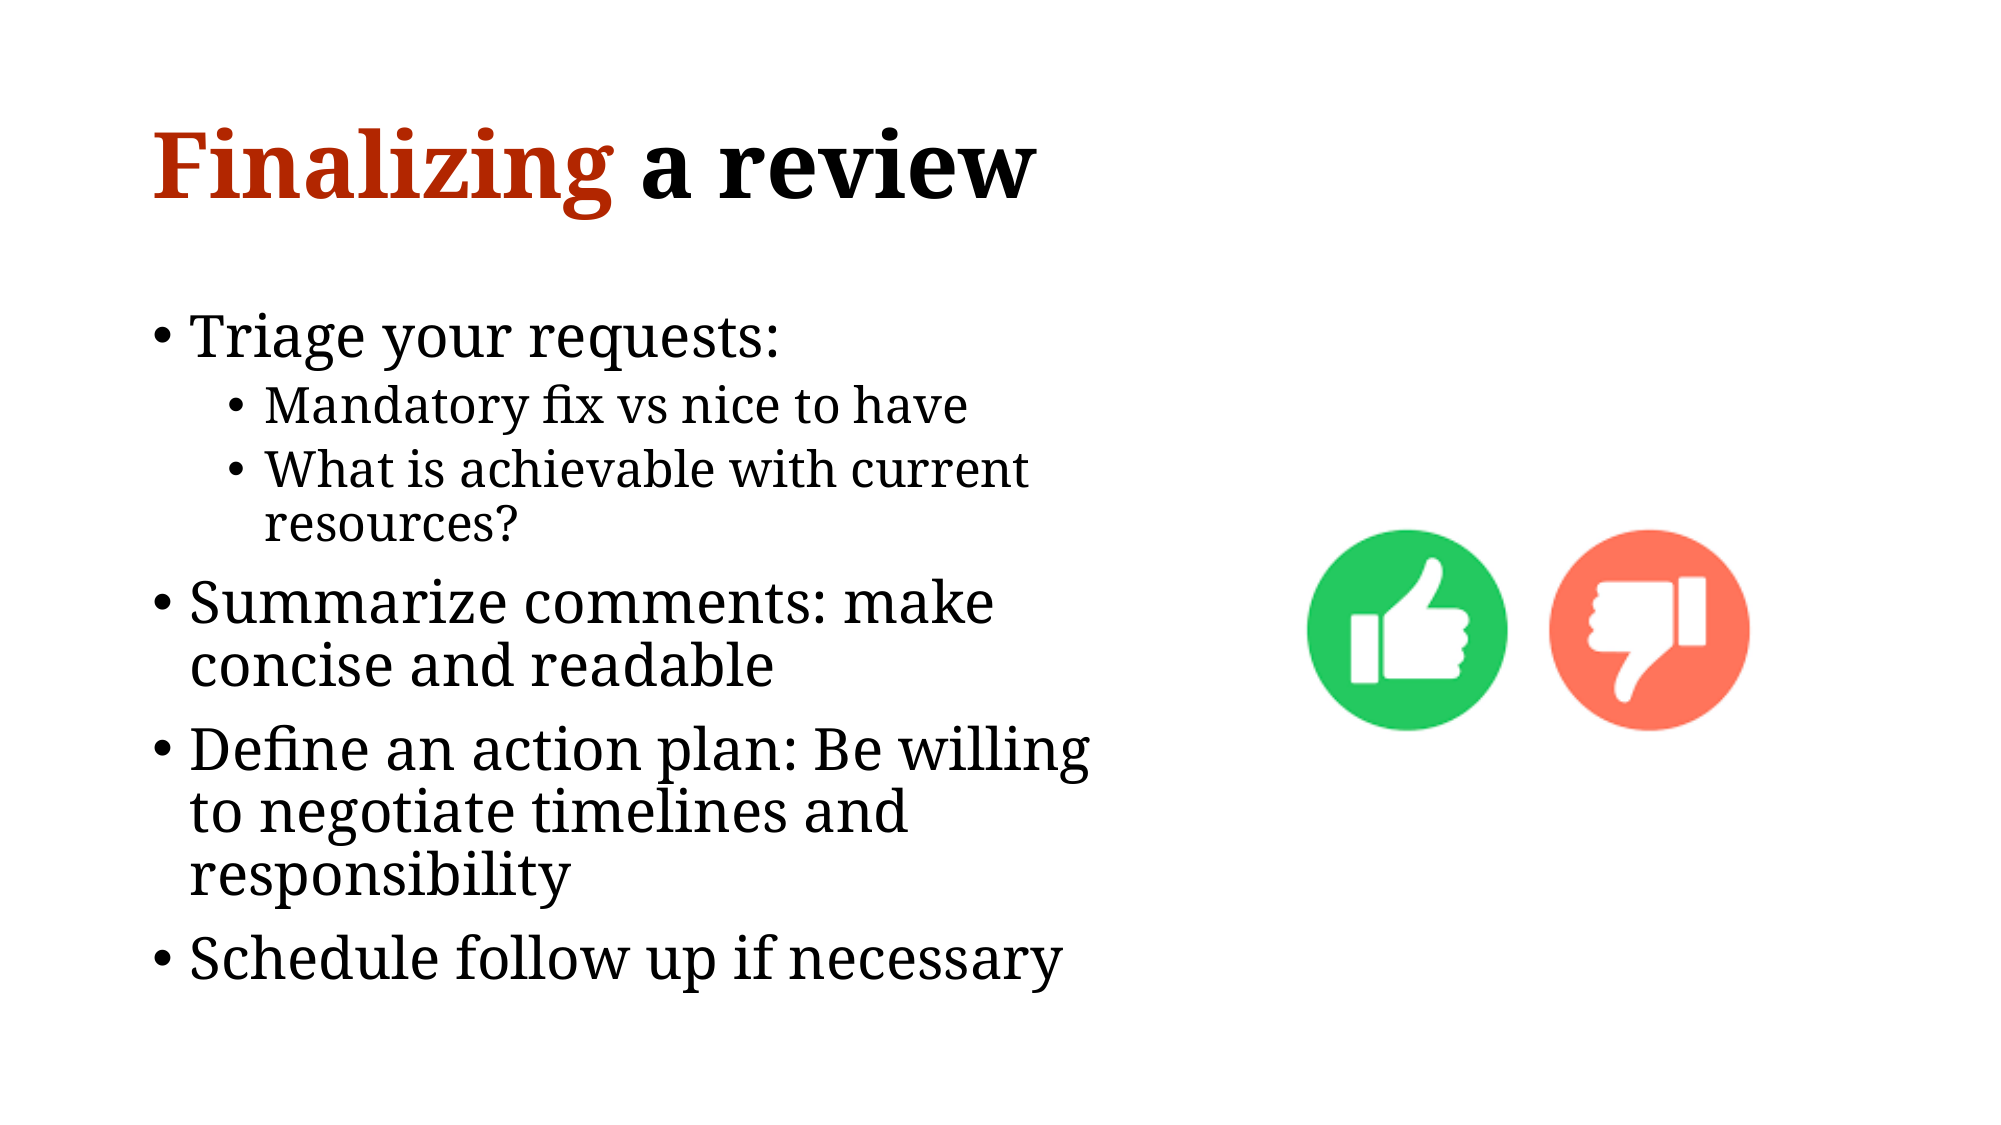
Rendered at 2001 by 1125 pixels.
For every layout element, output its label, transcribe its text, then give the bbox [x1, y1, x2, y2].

title Finalizing a review [137, 59, 1863, 278]
list Triage your requests: Mandatory fix vs nice to have What is achievable with current resources? Summarize comments: make concise and readable Define an action plan: Be willing to negotiate timelines and responsibility Schedule follow up if necessary [137, 299, 1140, 1014]
picture [1264, 493, 1794, 769]
